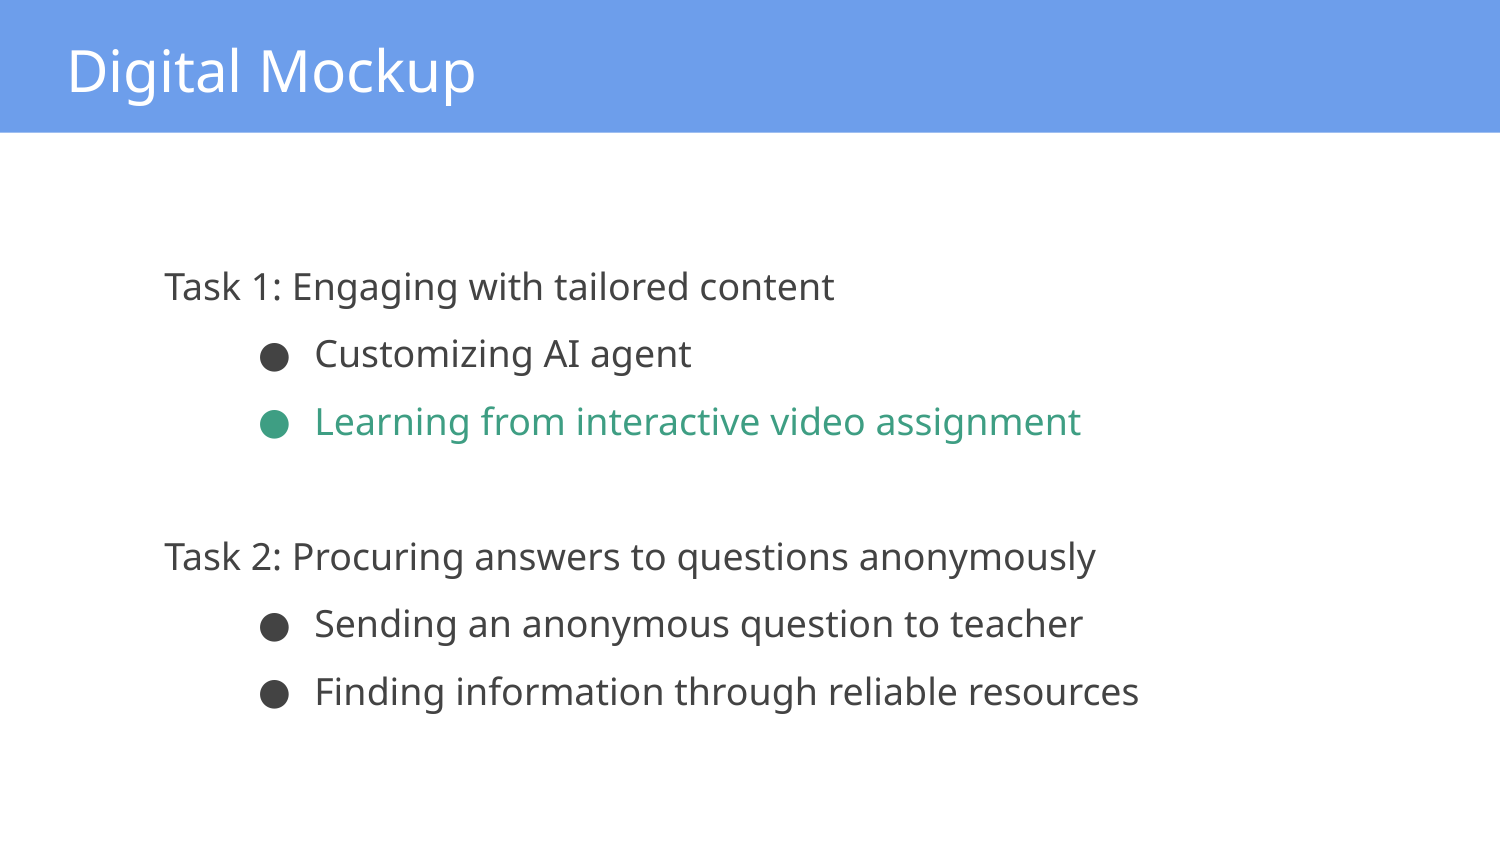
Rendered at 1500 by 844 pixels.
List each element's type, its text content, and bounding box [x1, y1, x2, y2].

text_box [0, 0, 1500, 133]
text_box Task 1: Engaging with tailored content Customizing AI agent Learning from interactive video assignment Task 2: Procuring answers to questions anonymously Sending an anonymous question to teacher Finding information through reliable resources [149, 225, 1275, 522]
text_box Digital Mockup [51, 19, 1449, 114]
